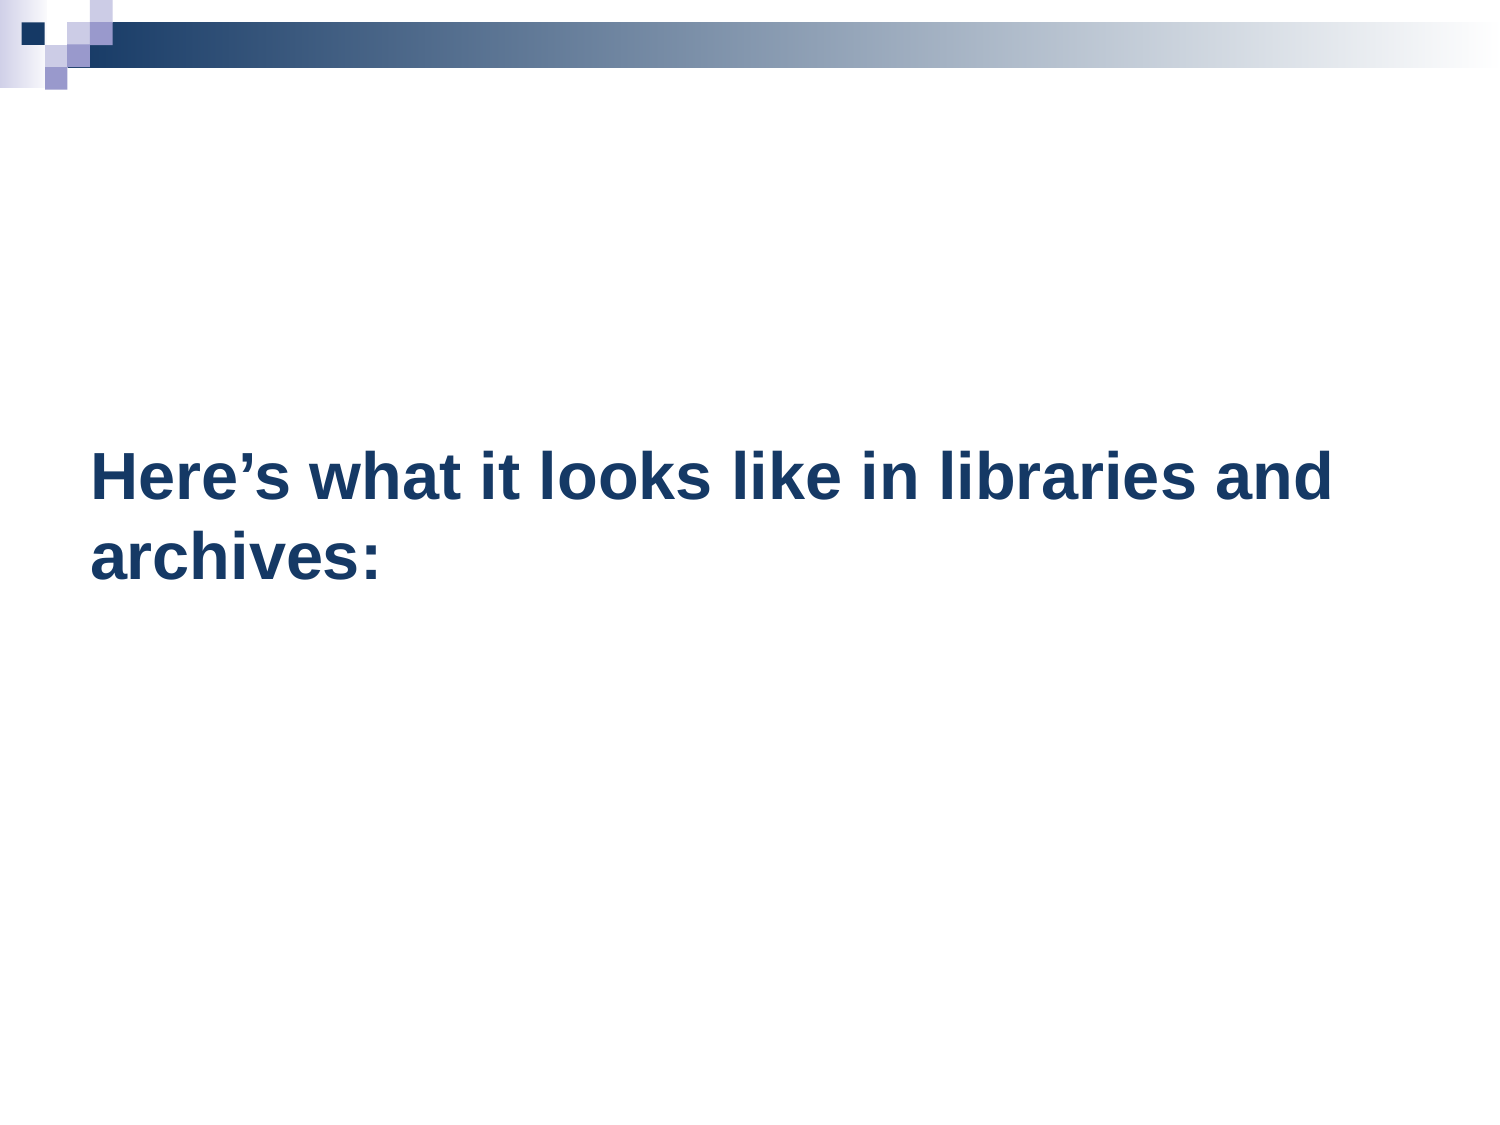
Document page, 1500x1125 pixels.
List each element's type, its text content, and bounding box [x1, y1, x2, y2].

title Here’s what it looks like in libraries and archives: [75, 324, 1363, 700]
